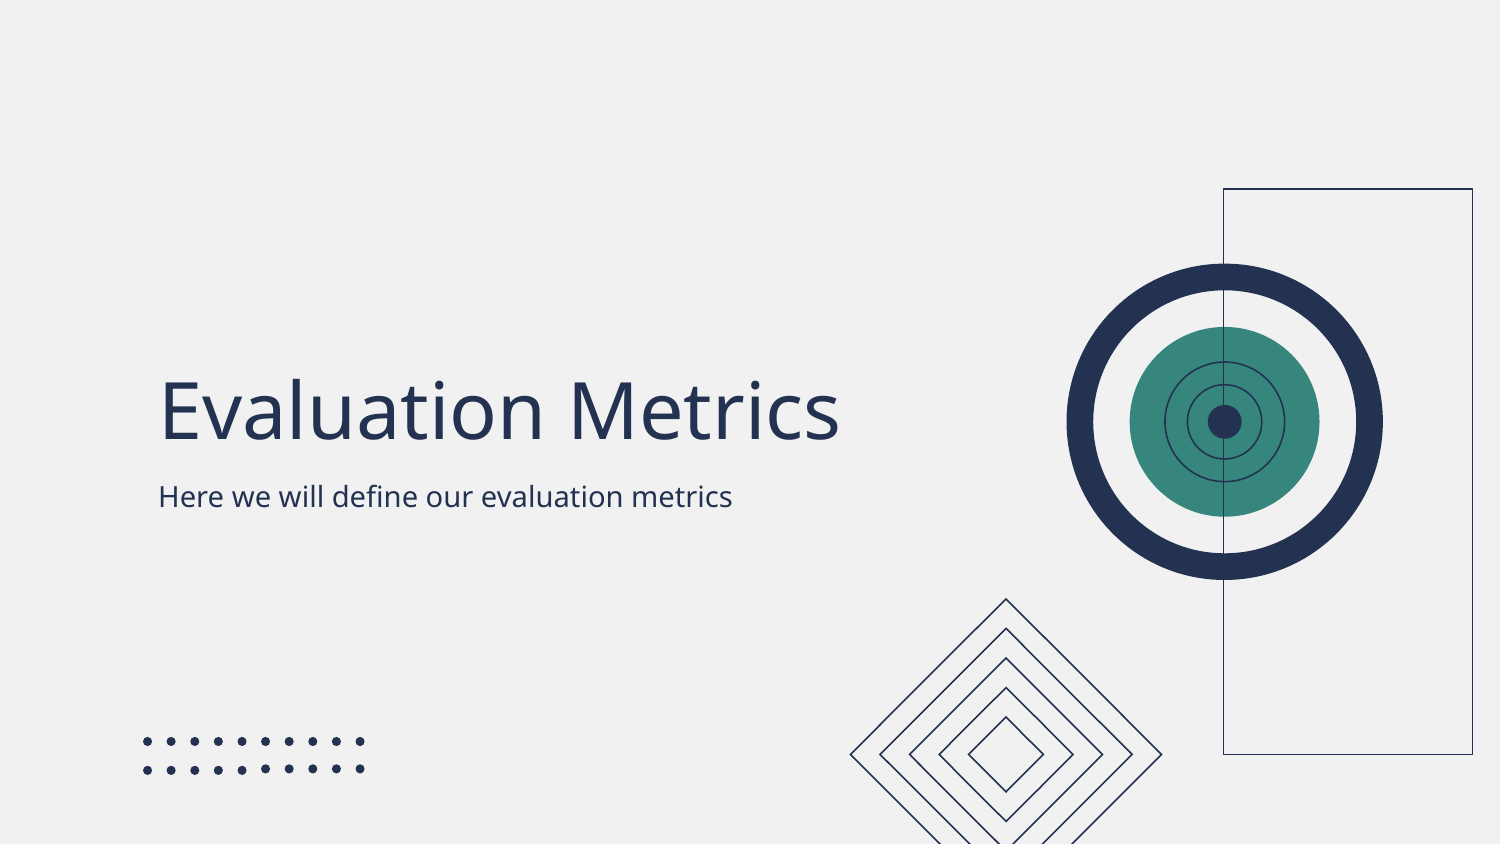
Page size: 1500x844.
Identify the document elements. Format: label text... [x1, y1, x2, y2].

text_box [1066, 263, 1384, 581]
text_box [1223, 188, 1473, 755]
title Evaluation Metrics [143, 224, 1120, 471]
subtitle Here we will define our evaluation metrics [143, 457, 859, 599]
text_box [850, 598, 1162, 844]
